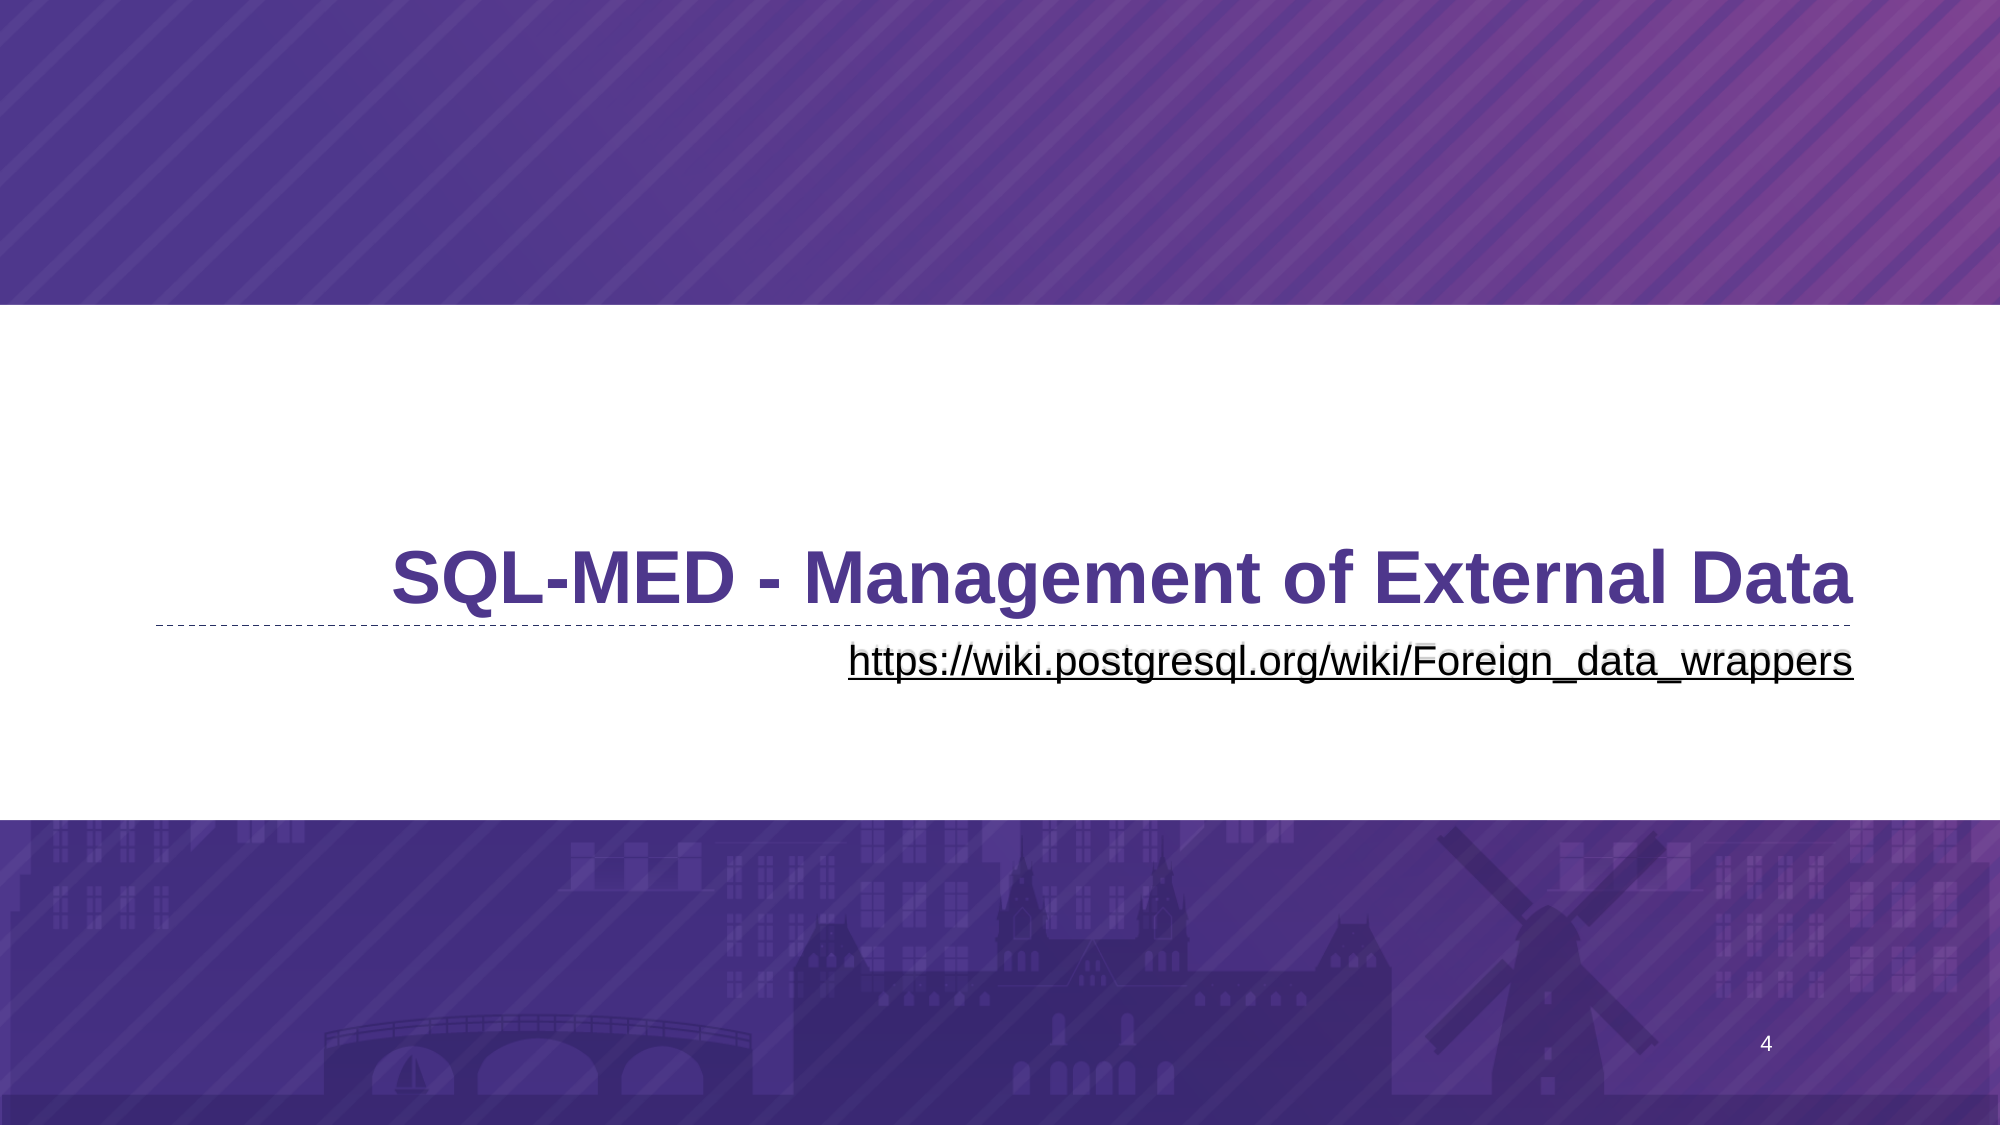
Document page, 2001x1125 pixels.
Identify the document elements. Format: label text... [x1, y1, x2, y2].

list https://wiki.postgresql.org/wiki/Foreign_data_wrappers [136, 631, 1862, 878]
title SQL-MED - Management of External Data [136, 159, 1862, 628]
picture [0, 821, 2000, 1125]
picture [0, 0, 2000, 304]
slide_number 4 [1533, 1012, 2000, 1073]
